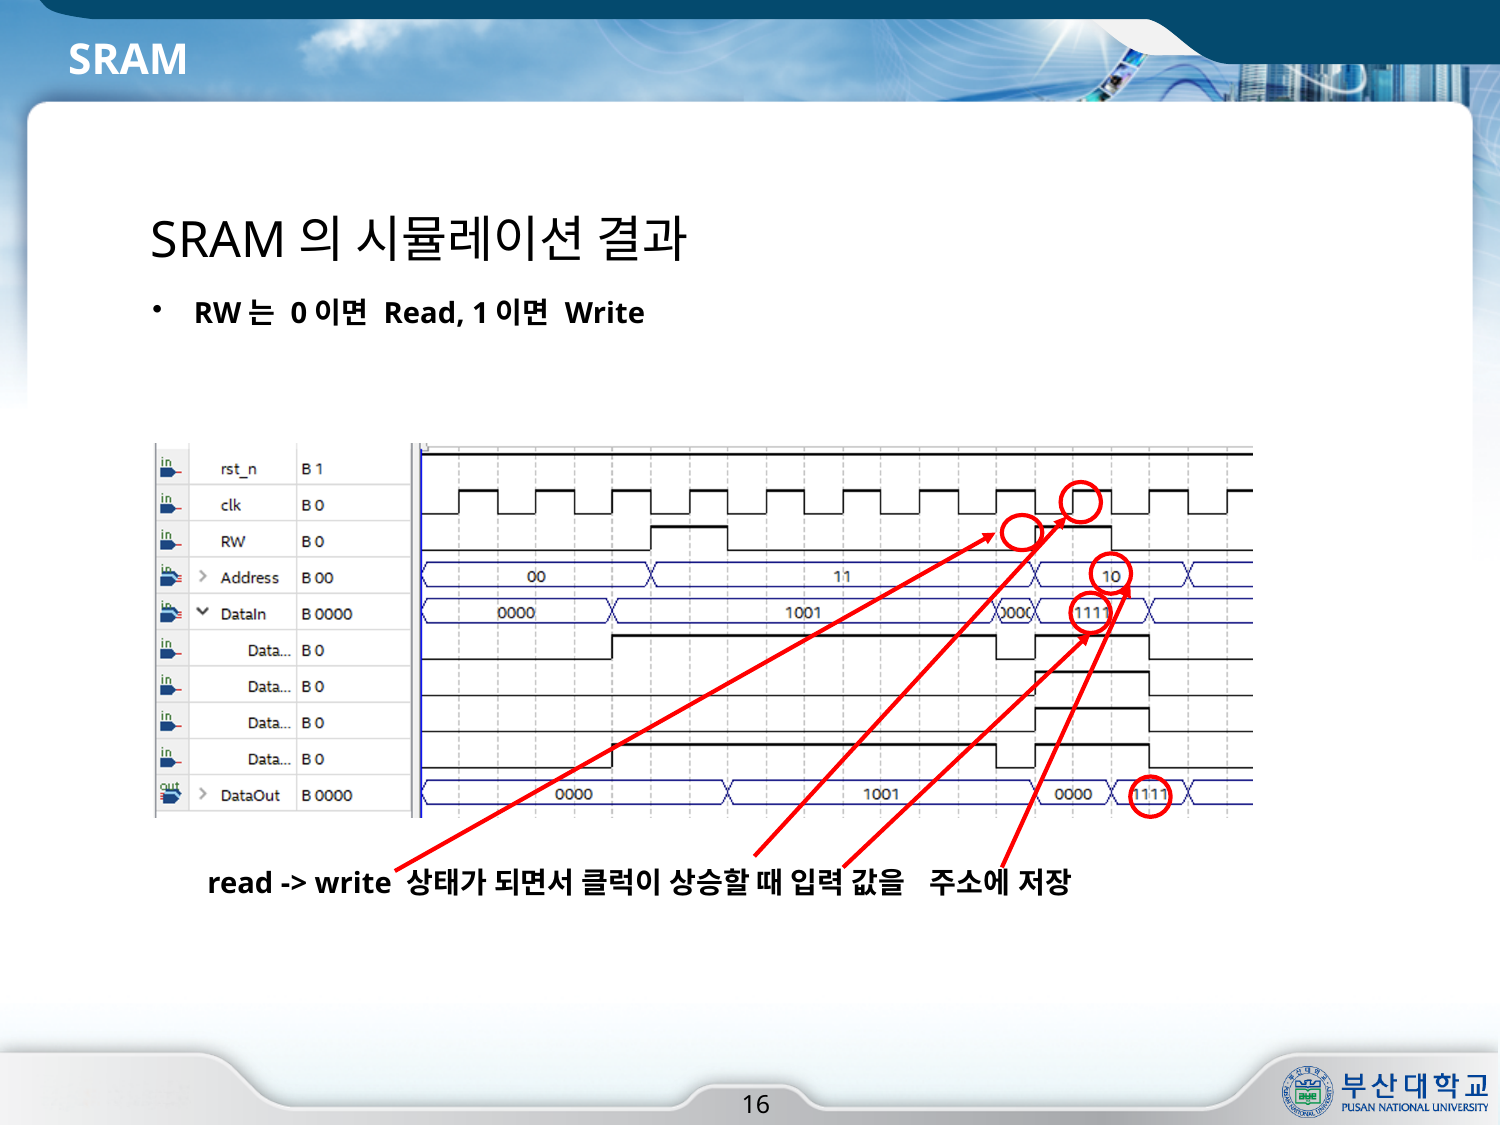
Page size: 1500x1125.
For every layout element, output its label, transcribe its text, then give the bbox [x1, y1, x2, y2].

picture [0, 0, 1500, 1125]
title SRAM [53, 24, 1081, 91]
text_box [754, 516, 1067, 584]
slide_number 16 [702, 1075, 810, 1125]
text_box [1001, 584, 1131, 868]
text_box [842, 632, 996, 868]
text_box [394, 532, 996, 872]
text_box SRAM의 시뮬레이션 결과 [135, 200, 727, 276]
text_box RW는 0이면 Read, 1이면 Write [137, 287, 891, 338]
